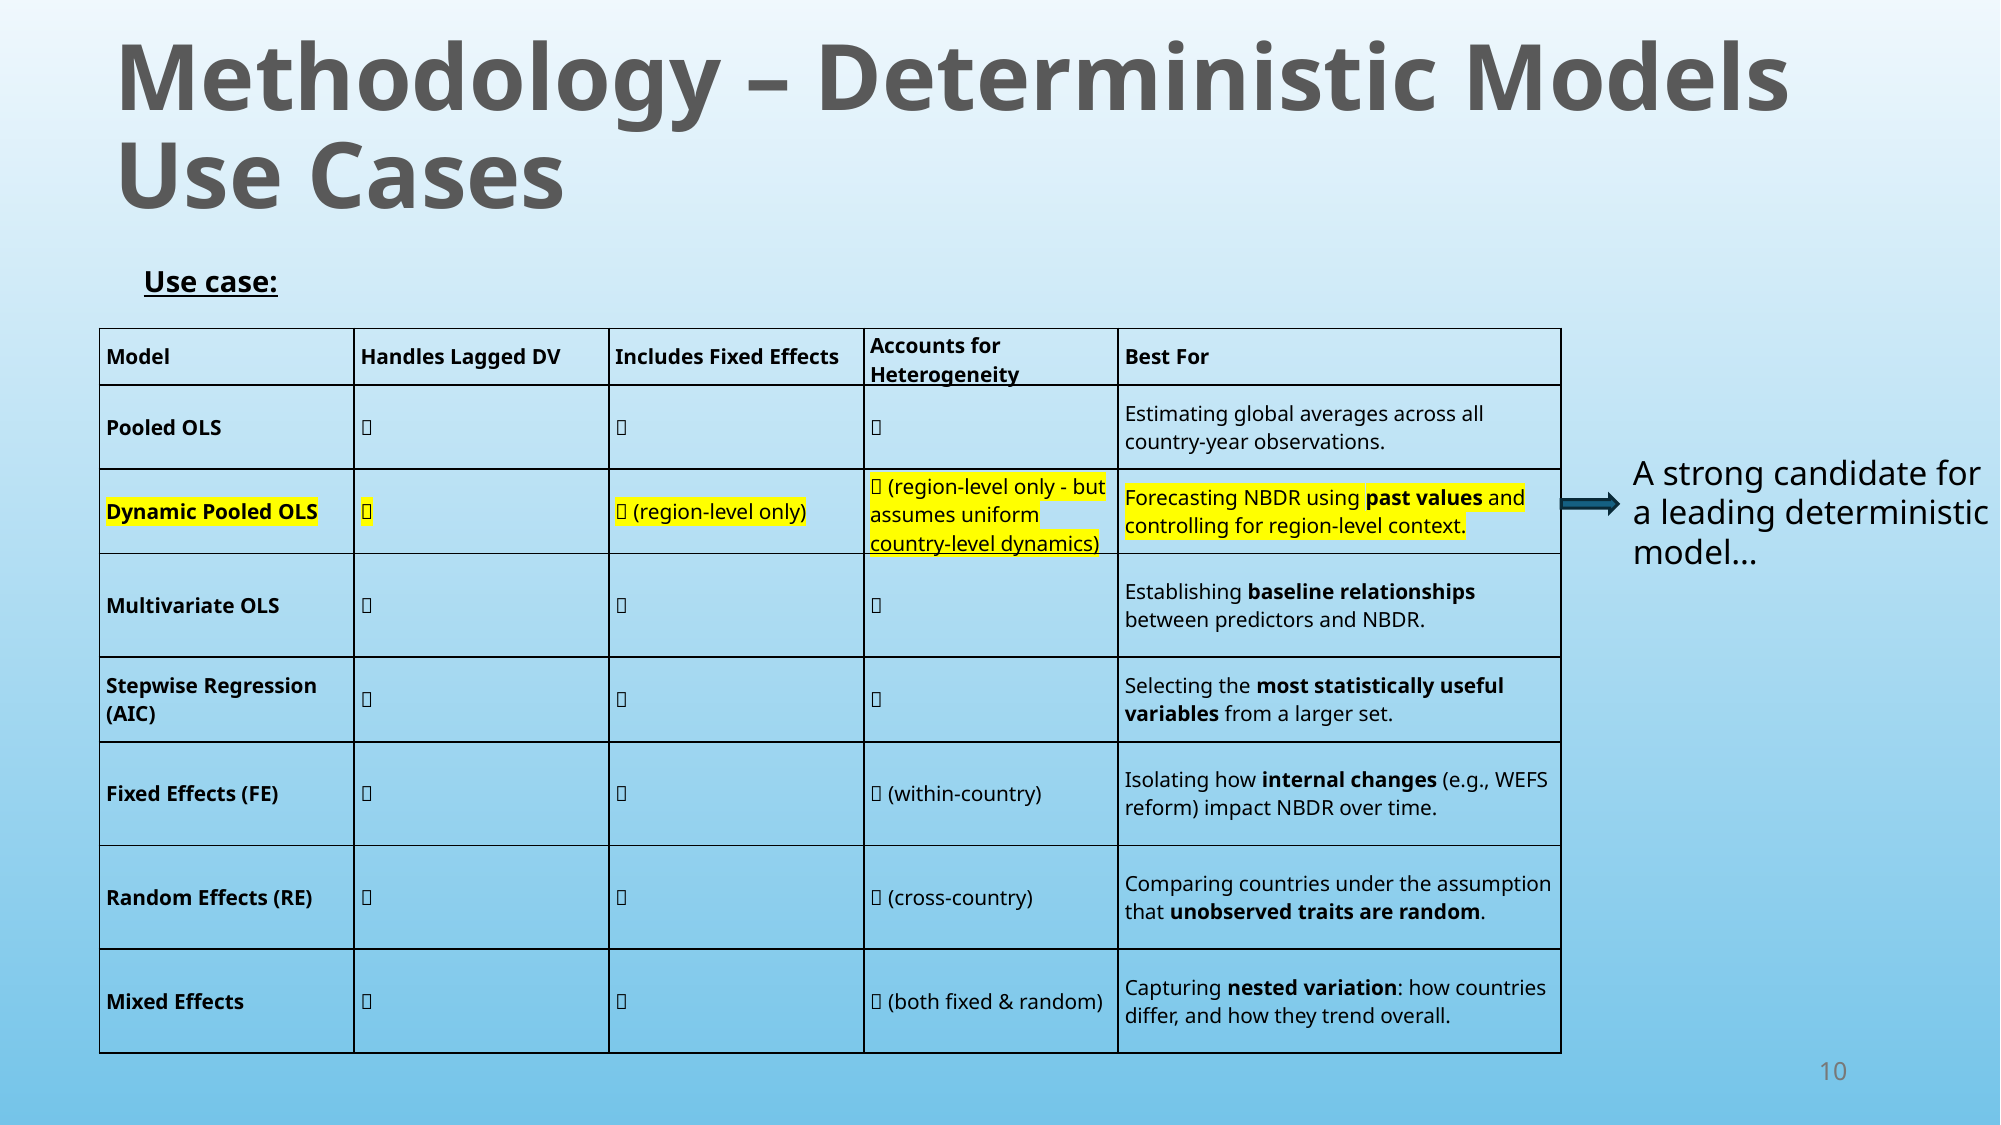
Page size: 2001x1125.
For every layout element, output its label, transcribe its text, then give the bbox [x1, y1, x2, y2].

text_box A strong candidate for a leading deterministic model… [1618, 444, 2000, 579]
table_cell ❌ [355, 658, 608, 741]
table_cell Capturing nested variation: how countries differ, and how they trend overall. [1119, 950, 1560, 1052]
table_cell Random Effects (RE) [100, 846, 353, 948]
table_cell ✅ (region-level only - but assumes uniform country-level dynamics) [865, 470, 1117, 553]
text_box [1559, 491, 1621, 517]
table_cell ✅ (within-country) [865, 743, 1117, 845]
table_cell Isolating how internal changes (e.g., WEFS reform) impact NBDR over time. [1119, 743, 1560, 845]
table_header Model [100, 329, 353, 384]
table_cell Mixed Effects [100, 950, 353, 1052]
table_header Includes Fixed Effects [610, 329, 863, 384]
table_cell Selecting the most statistically useful variables from a larger set. [1119, 658, 1560, 741]
title Methodology – Deterministic Models Use Cases [99, 21, 1909, 239]
table_header Handles Lagged DV [355, 329, 608, 384]
table_cell ✅ (region-level only) [610, 470, 863, 553]
table_cell Pooled OLS [100, 386, 353, 468]
table_cell ✅ [355, 470, 608, 553]
table_cell ✅ (cross-country) [865, 846, 1117, 948]
table_header Best For [1119, 329, 1560, 384]
table_cell Comparing countries under the assumption that unobserved traits are random. [1119, 846, 1560, 948]
table_cell ❌ [355, 950, 608, 1052]
table_cell Multivariate OLS [100, 554, 353, 656]
table_header Accounts for Heterogeneity [865, 329, 1117, 384]
table_cell ❌ [610, 658, 863, 741]
table_cell ✅ [610, 950, 863, 1052]
slide_number 10 [1412, 1042, 1863, 1103]
table_cell Stepwise Regression (AIC) [100, 658, 353, 741]
table_cell ❌ [610, 554, 863, 656]
table_cell ❌ [865, 386, 1117, 468]
table_cell ✅ (both fixed & random) [865, 950, 1117, 1052]
table_cell ✅ [610, 743, 863, 845]
text_box Use case: [129, 256, 440, 306]
table_cell ❌ [355, 386, 608, 468]
table_cell ❌ [610, 846, 863, 948]
table_cell ❌ [865, 554, 1117, 656]
table_cell ❌ [355, 846, 608, 948]
table_cell Estimating global averages across all country-year observations. [1119, 386, 1560, 468]
table_cell ❌ [610, 386, 863, 468]
table_cell Establishing baseline relationships between predictors and NBDR. [1119, 554, 1560, 656]
table_cell Fixed Effects (FE) [100, 743, 353, 845]
table_cell ❌ [865, 658, 1117, 741]
table_cell ❌ [355, 743, 608, 845]
table_cell Dynamic Pooled OLS [100, 470, 353, 553]
table_cell ❌ [355, 554, 608, 656]
table_cell Forecasting NBDR using past values and controlling for region-level context. [1119, 470, 1560, 553]
